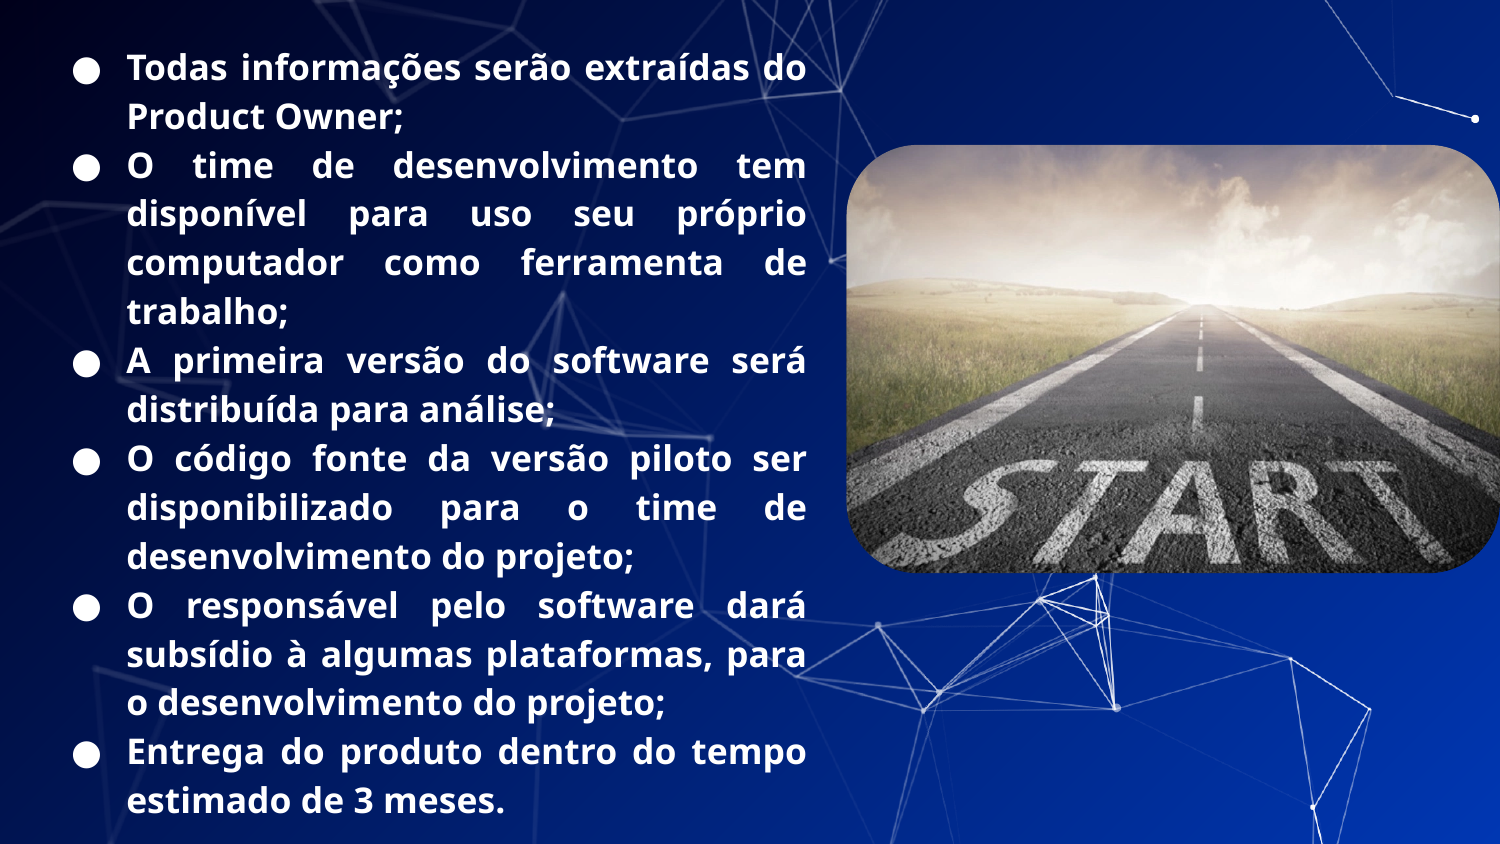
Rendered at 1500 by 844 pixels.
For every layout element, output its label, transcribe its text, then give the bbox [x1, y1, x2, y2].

text_box Todas informações serão extraídas do Product Owner; O time de desenvolvimento tem disponível para uso seu próprio computador como ferramenta de trabalho; A primeira versão do software será distribuída para análise; O código fonte da versão piloto ser disponibilizado para o time de desenvolvimento do projeto; O responsável pelo software dará subsídio à algumas plataformas, para o desenvolvimento do projeto; Entrega do produto dentro do tempo estimado de 3 meses. [36, 23, 823, 832]
picture [0, 0, 1500, 844]
